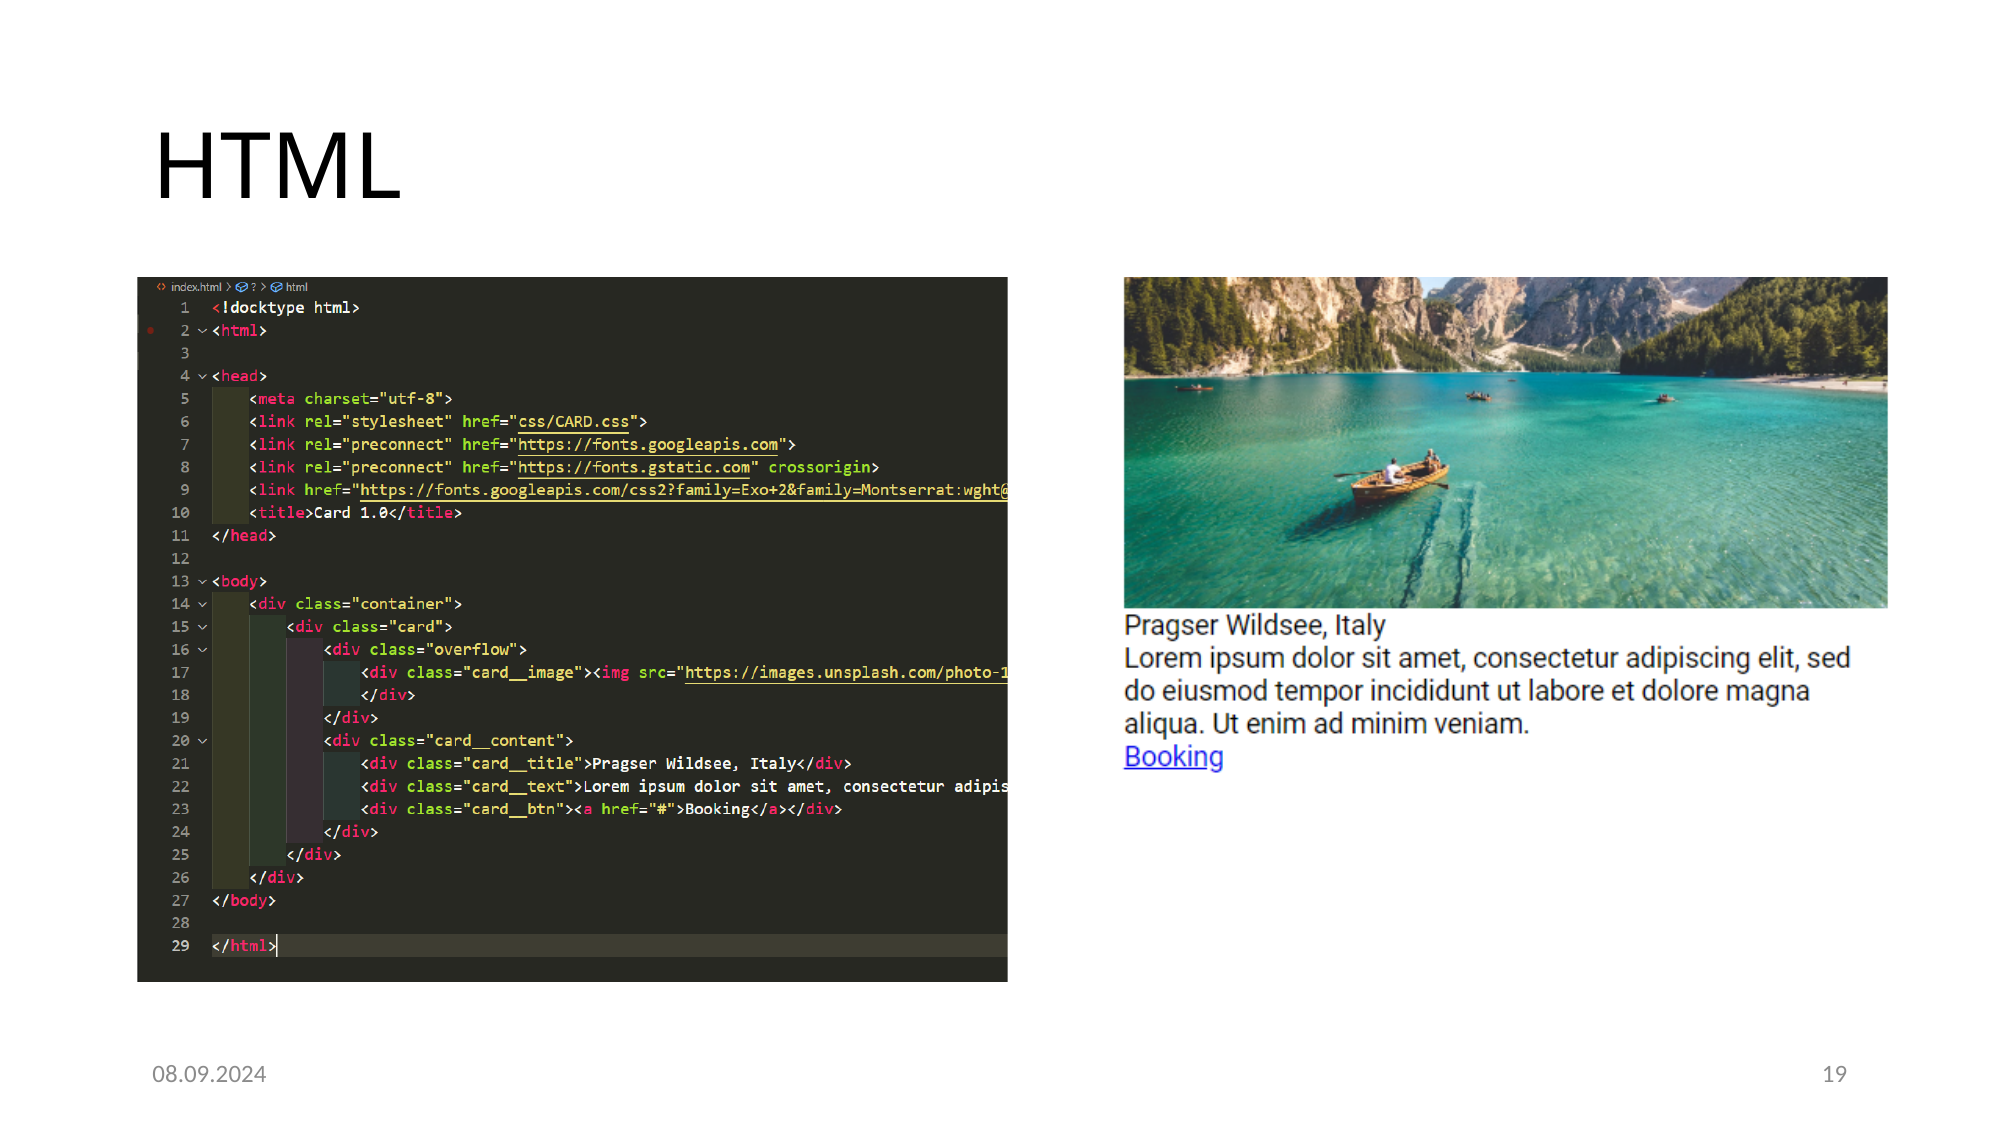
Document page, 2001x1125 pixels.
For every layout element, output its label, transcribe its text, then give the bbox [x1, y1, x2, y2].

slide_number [137, 1042, 588, 1103]
picture [137, 277, 1008, 982]
picture [1115, 277, 1899, 779]
slide_number 19 [1412, 1042, 1863, 1103]
title HTML [137, 59, 1863, 278]
